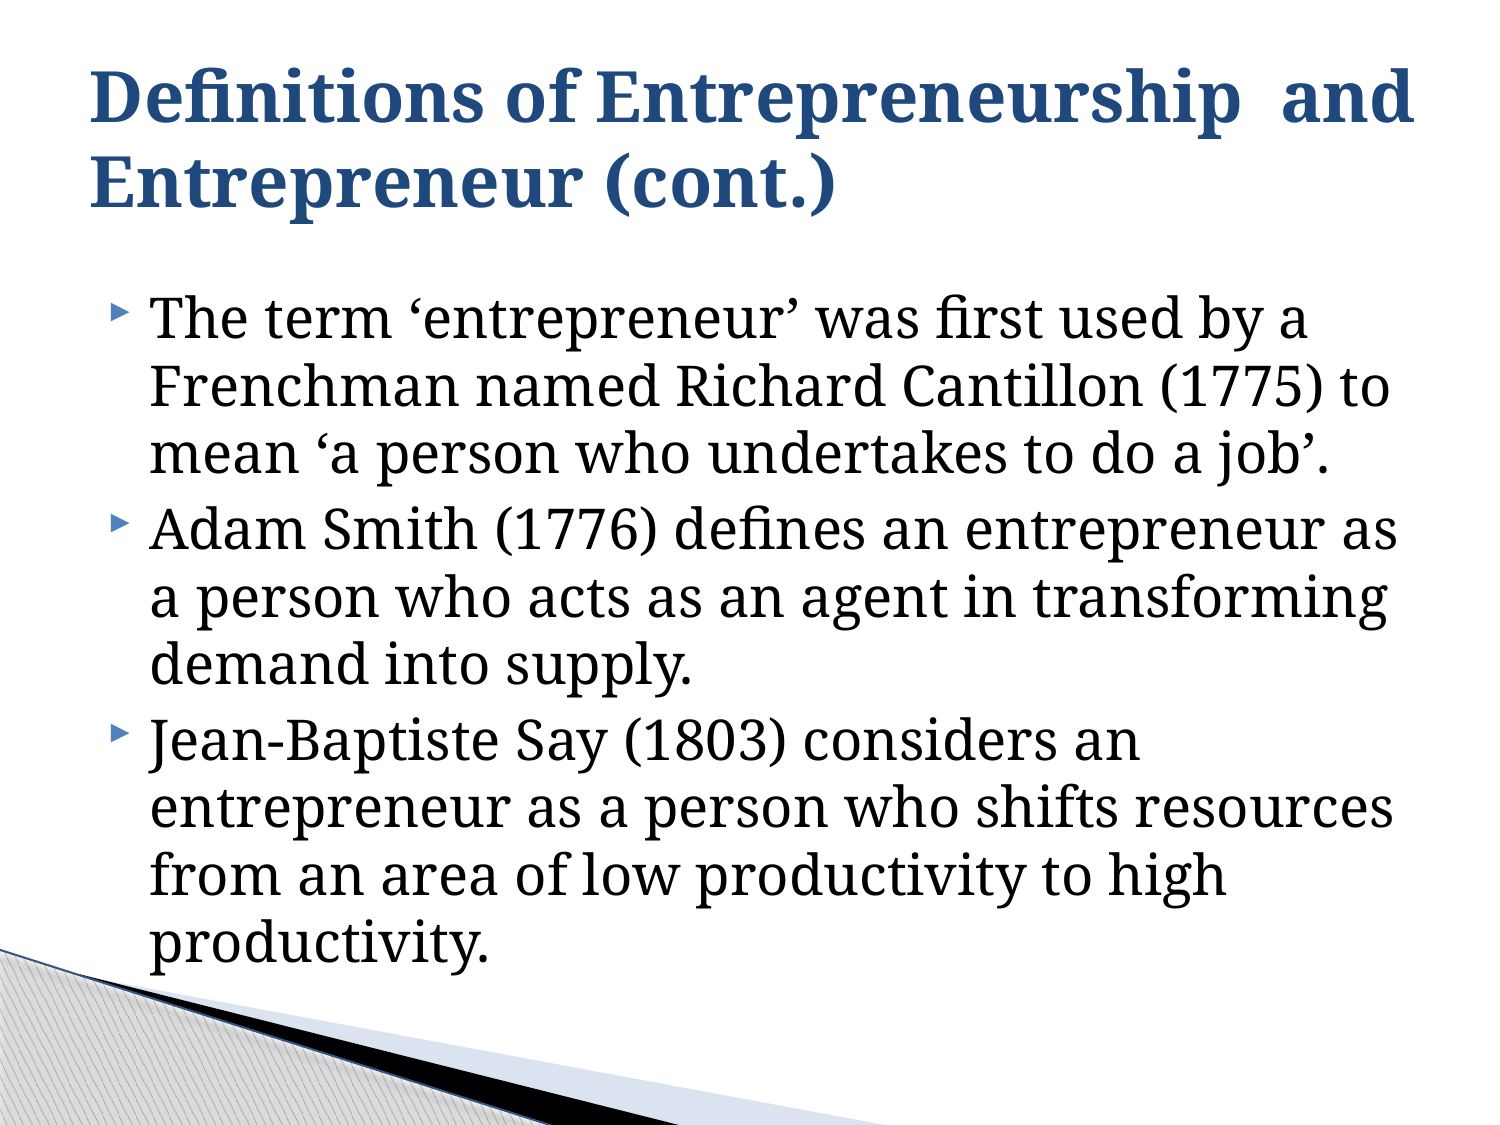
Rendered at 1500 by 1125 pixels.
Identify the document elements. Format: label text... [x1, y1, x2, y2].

title Definitions of Entrepreneurship and Entrepreneur (cont.) [75, 42, 1500, 316]
list The term ‘entrepreneur’ was first used by a Frenchman named Richard Cantillon (1775) to mean ‘a person who undertakes to do a job’. Adam Smith (1776) defines an entrepreneur as a person who acts as an agent in transforming demand into supply. Jean-Baptiste Say (1803) considers an entrepreneur as a person who shifts resources from an area of low productivity to high productivity. [75, 316, 1438, 1005]
